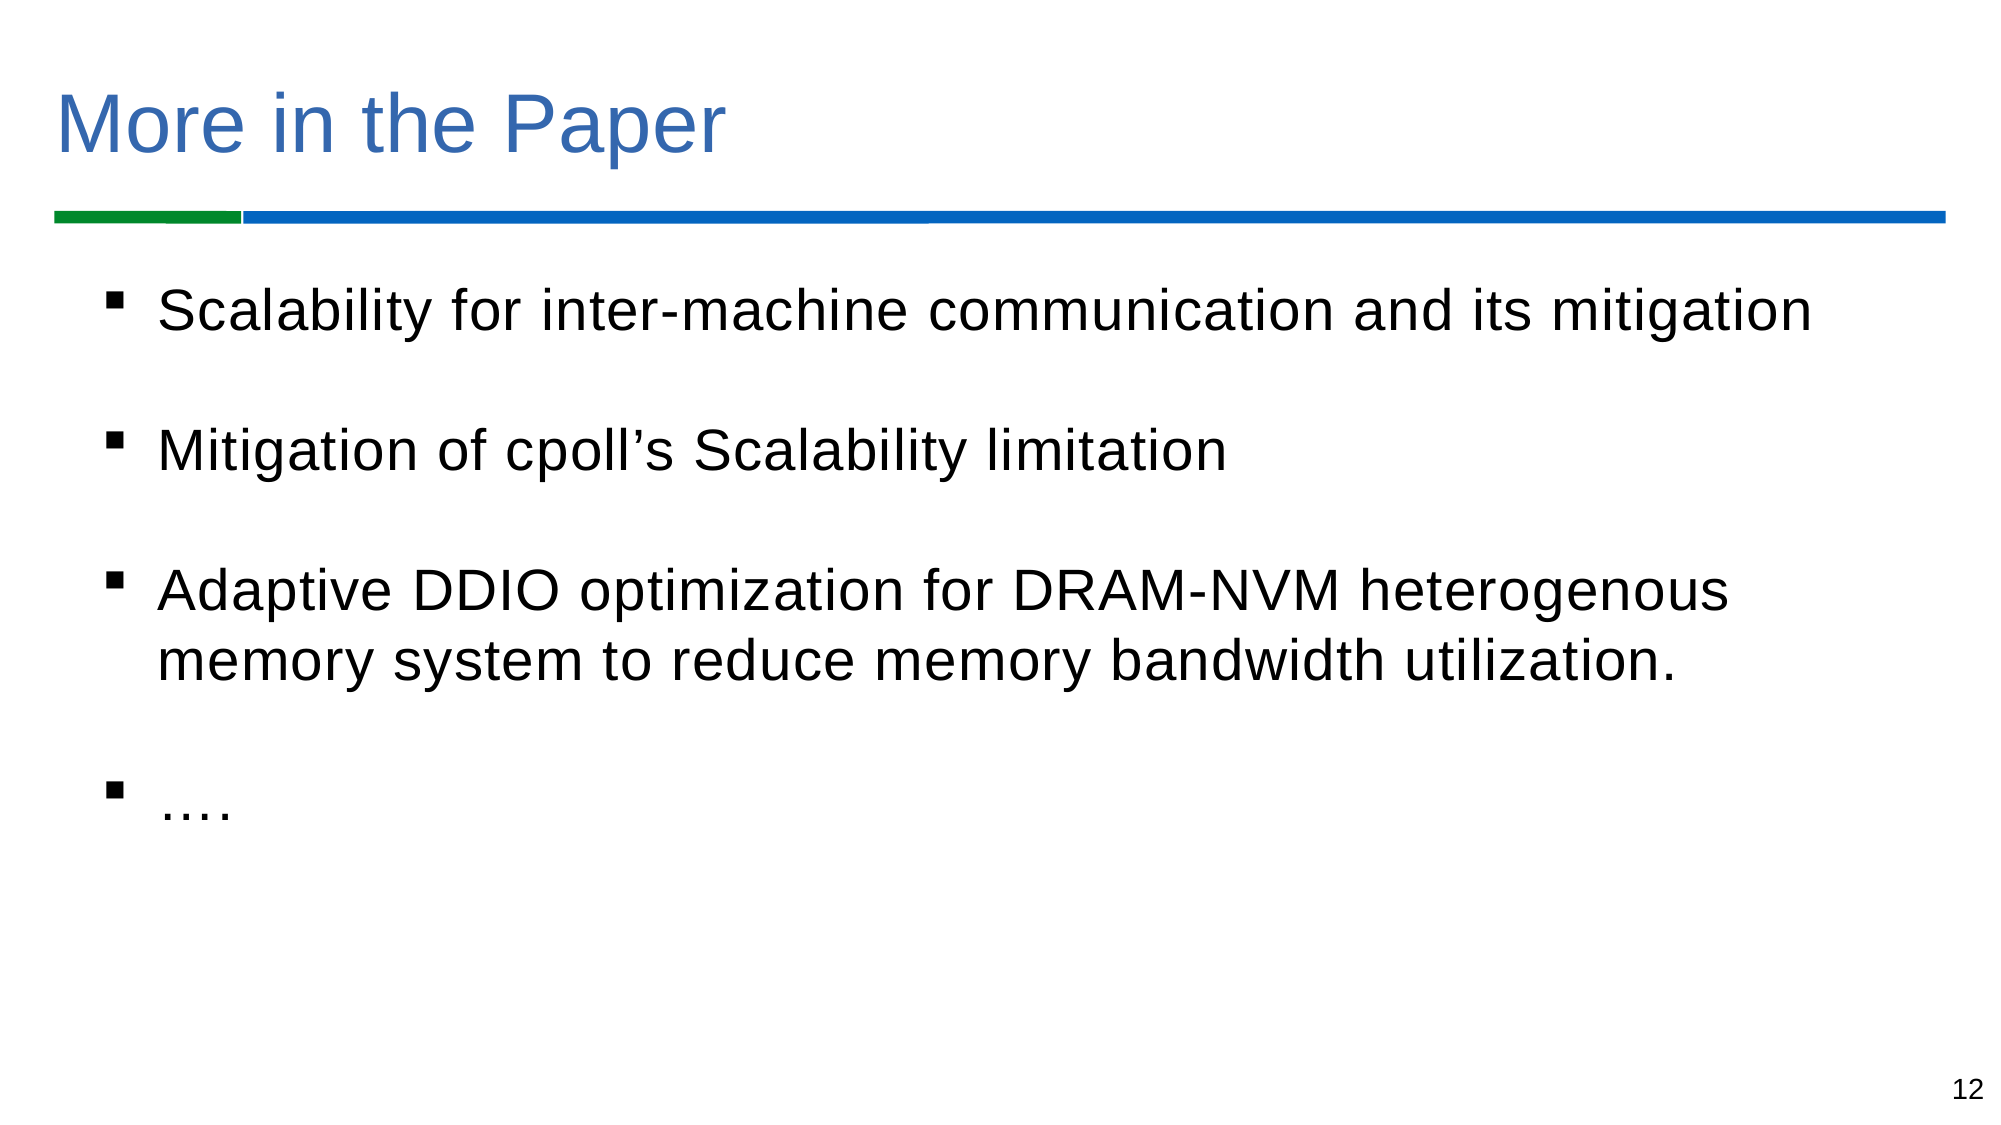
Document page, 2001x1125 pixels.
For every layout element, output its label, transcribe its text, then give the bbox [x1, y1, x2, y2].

slide_number 12 [1932, 1062, 1999, 1123]
text_box More in the Paper [53, 66, 1947, 169]
text_box Scalability for inter-machine communication and its mitigation Mitigation of cpoll’s Scalability limitation Adaptive DDIO optimization for DRAM-NVM heterogenous memory system to reduce memory bandwidth utilization. …. [86, 264, 1913, 840]
